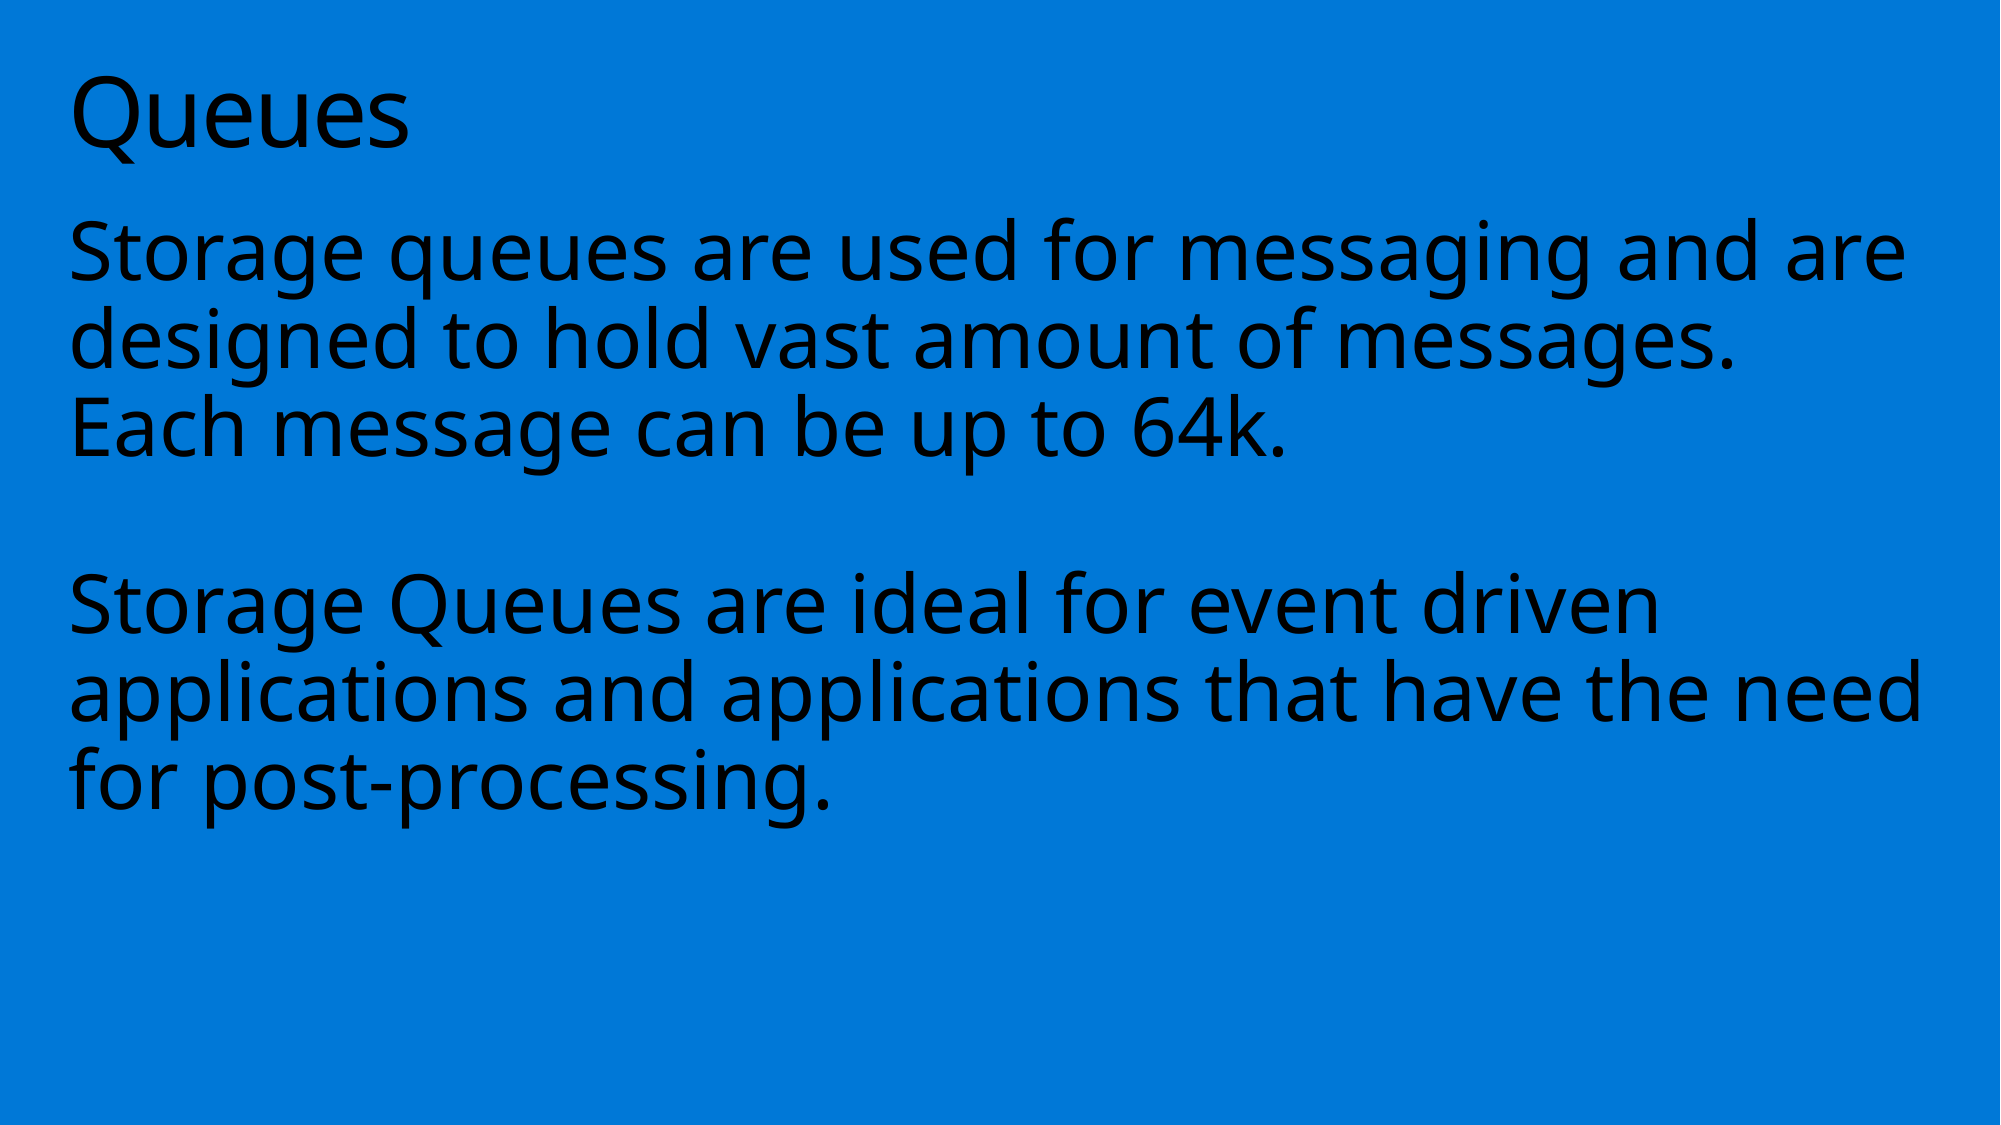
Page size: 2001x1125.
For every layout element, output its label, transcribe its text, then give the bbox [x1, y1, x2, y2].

list Storage queues are used for messaging and are designed to hold vast amount of messages. Each message can be up to 64k. Storage Queues are ideal for event driven applications and applications that have the need for post-processing. [44, 196, 1956, 849]
title Queues [44, 47, 1957, 196]
